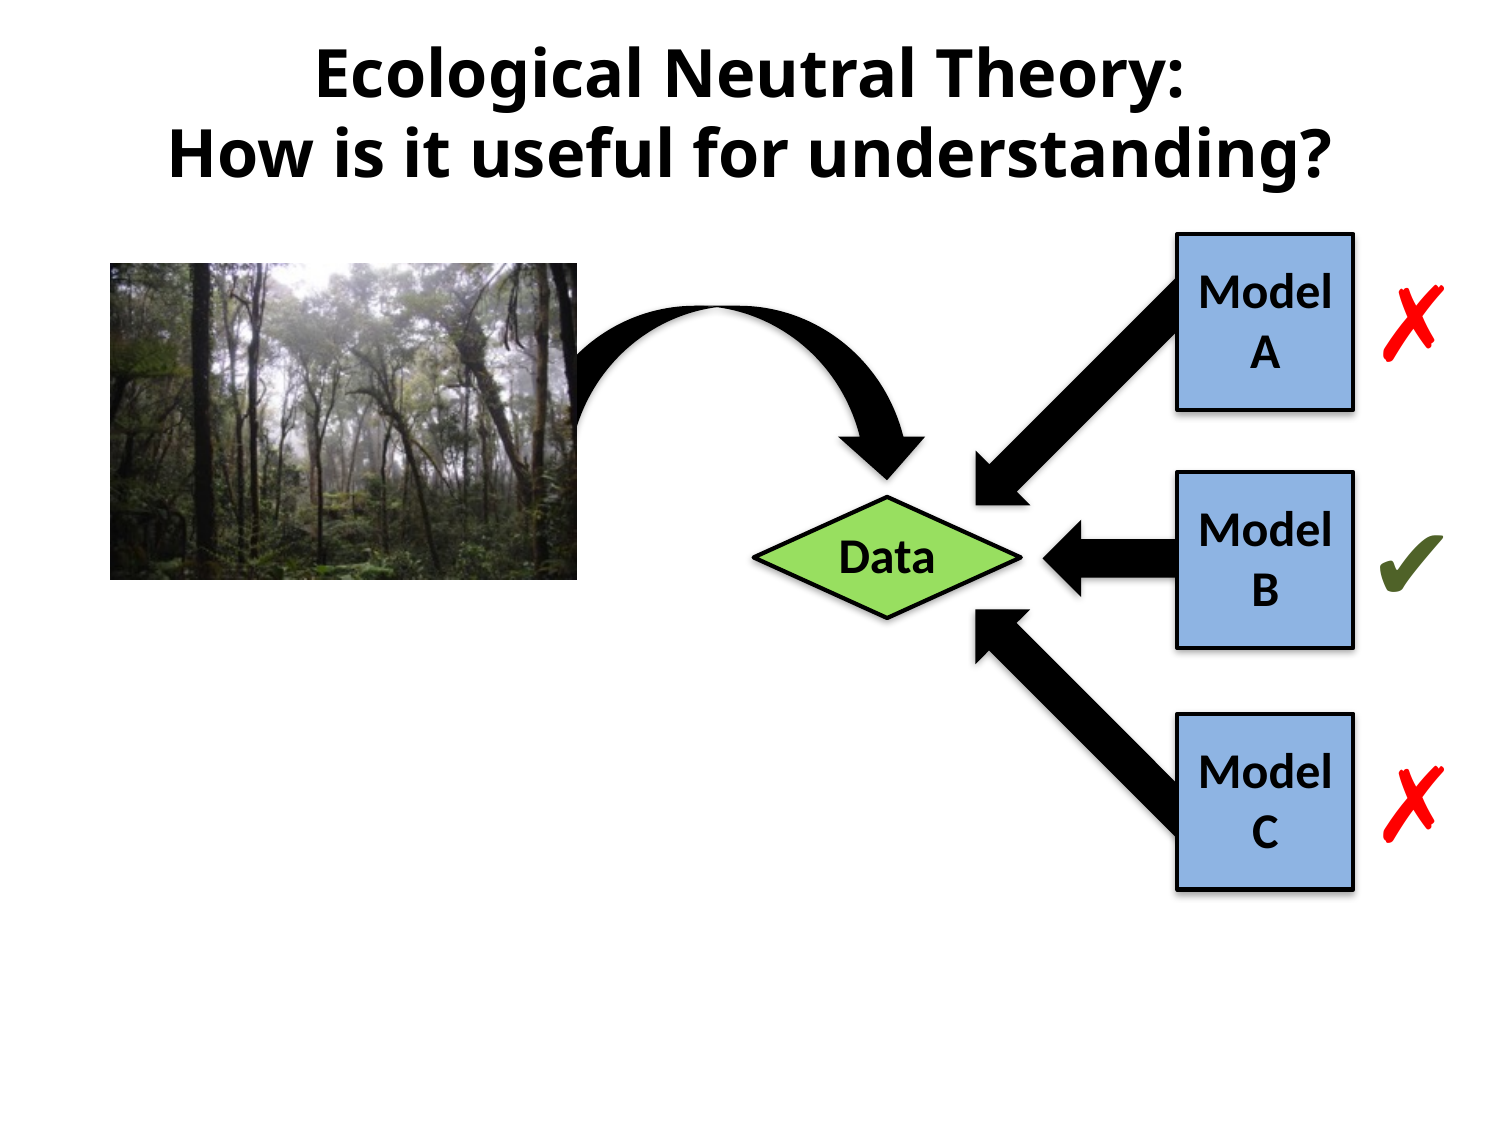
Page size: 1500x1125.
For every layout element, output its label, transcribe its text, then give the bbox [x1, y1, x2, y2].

text_box Model B [1177, 471, 1354, 649]
text_box Data [752, 496, 1022, 619]
text_box ✗ [1356, 249, 1490, 390]
text_box Ecological Neutral Theory: How is it useful for understanding? [0, 23, 1500, 199]
text_box [580, 304, 926, 482]
text_box [1041, 519, 1172, 598]
text_box Model A [1177, 233, 1354, 411]
text_box Model C [1177, 713, 1354, 890]
text_box [974, 280, 1172, 507]
text_box ✔ [1354, 489, 1488, 630]
text_box ✗ [1356, 731, 1490, 871]
text_box [974, 608, 1172, 835]
picture [110, 263, 577, 580]
